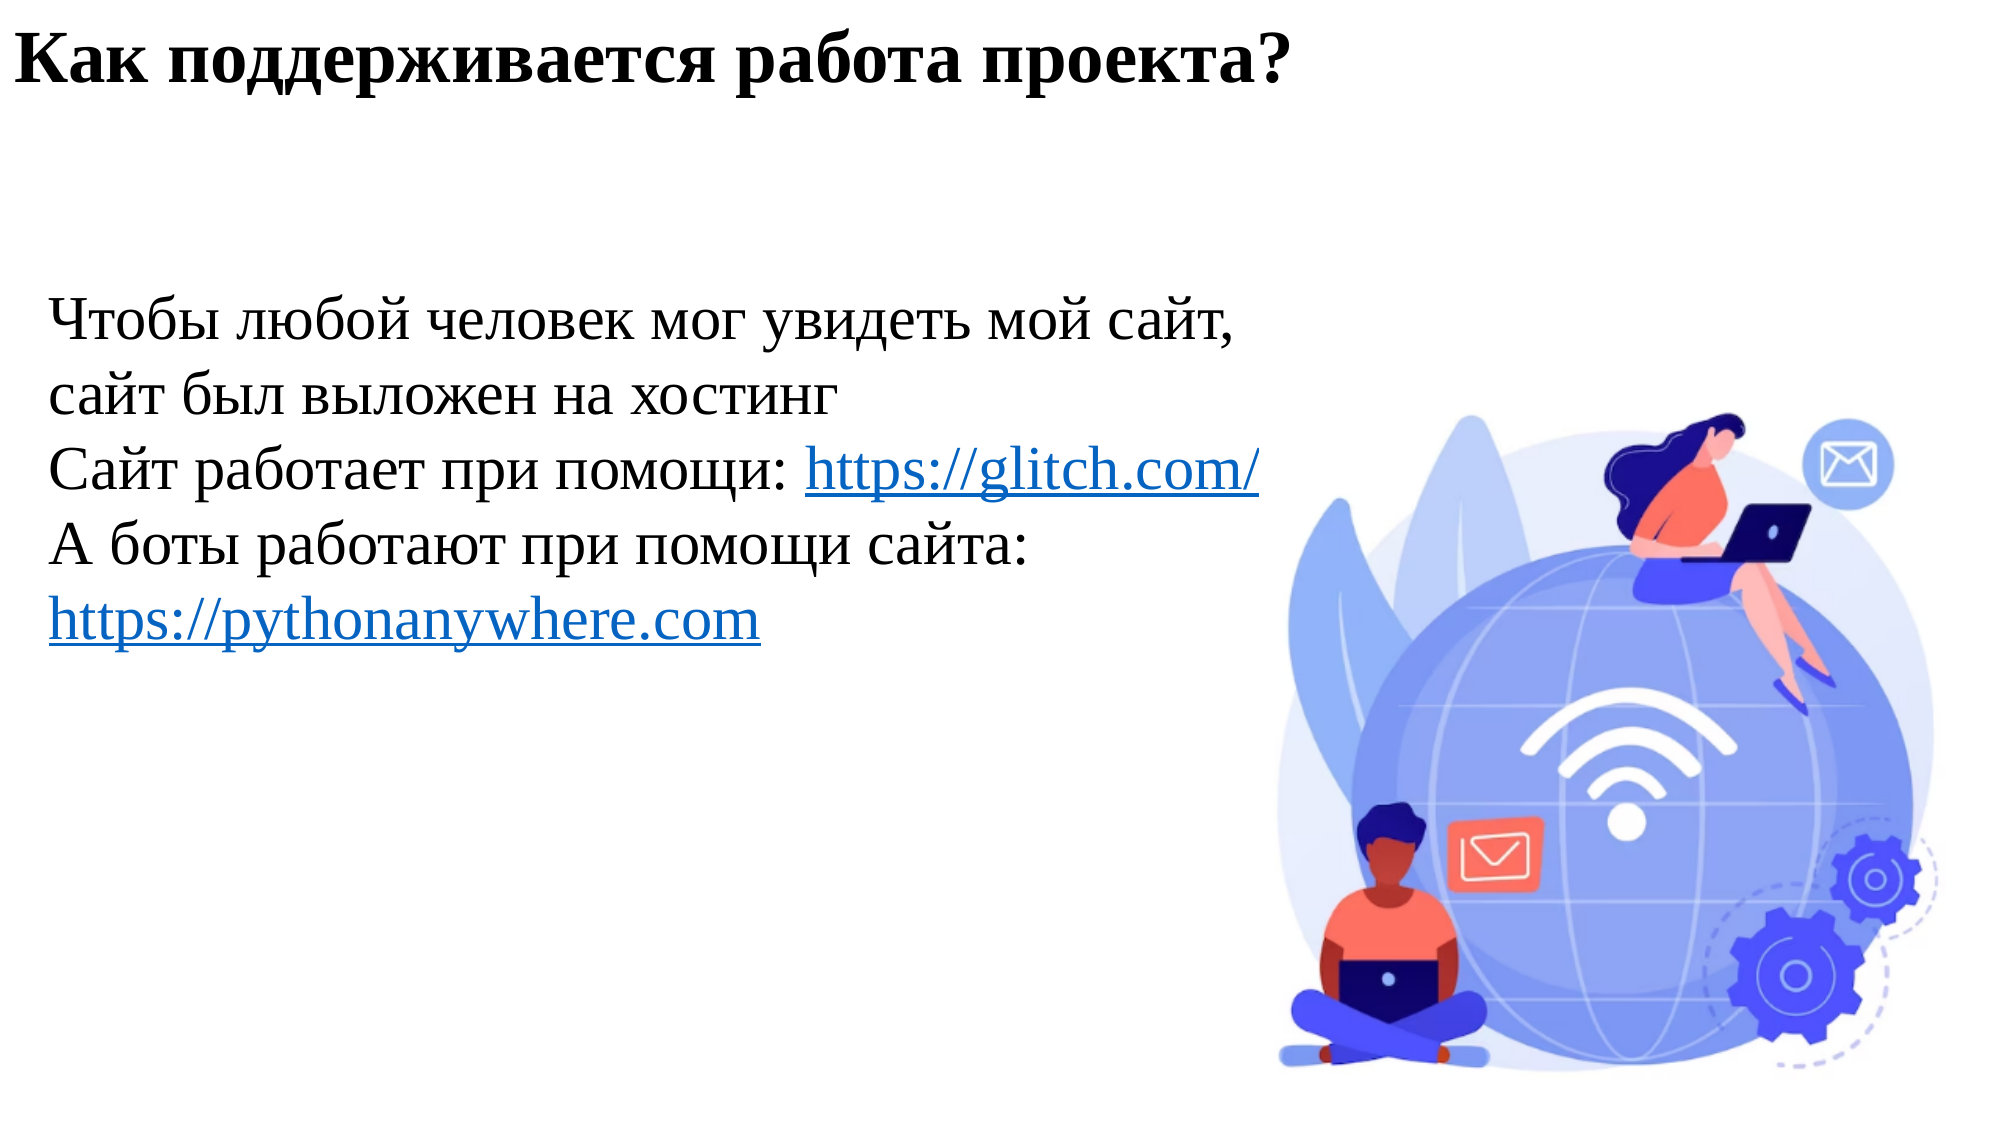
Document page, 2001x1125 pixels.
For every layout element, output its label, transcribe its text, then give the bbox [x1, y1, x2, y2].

text_box Как поддерживается работа проекта? [0, 0, 1440, 105]
text_box Чтобы любой человек мог увидеть мой сайт, сайт был выложен на хостинг Сайт работает при помощи: https://glitch.com/; А боты работают при помощи сайта: https://pythonanywhere.com [33, 270, 1339, 660]
picture [1259, 377, 1968, 1103]
